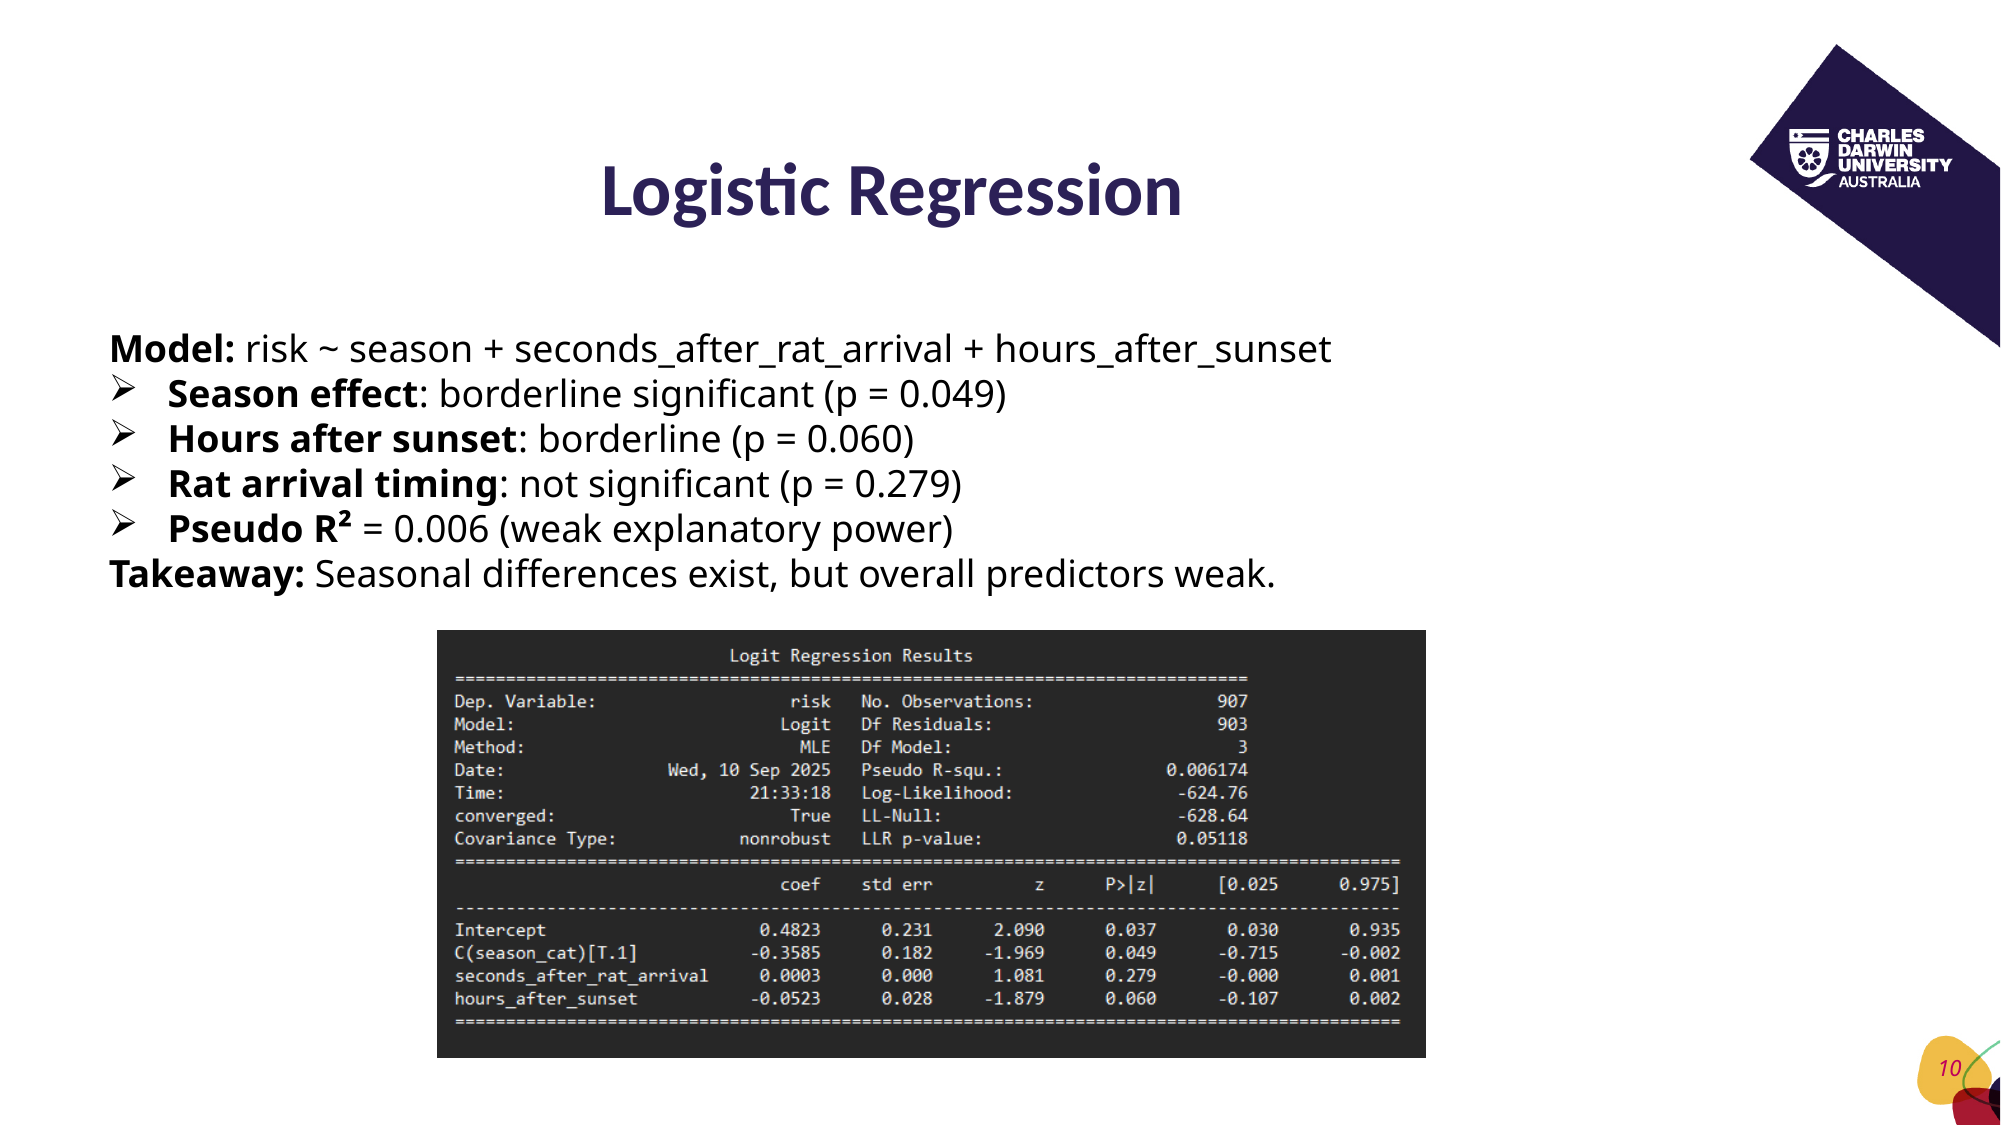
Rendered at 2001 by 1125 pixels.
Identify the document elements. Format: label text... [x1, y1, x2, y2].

list Model: risk ~ season + seconds_after_rat_arrival + hours_after_sunset Season effect: borderline significant (p = 0.049) Hours after sunset: borderline (p = 0.060) Rat arrival timing: not significant (p = 0.279) Pseudo R² = 0.006 (weak explanatory power) Takeaway: Seasonal differences exist, but overall predictors weak. [93, 134, 1930, 787]
picture [0, 0, 2001, 1125]
slide_number 10 [1899, 1039, 1977, 1100]
title Logistic Regression [88, 104, 1699, 278]
